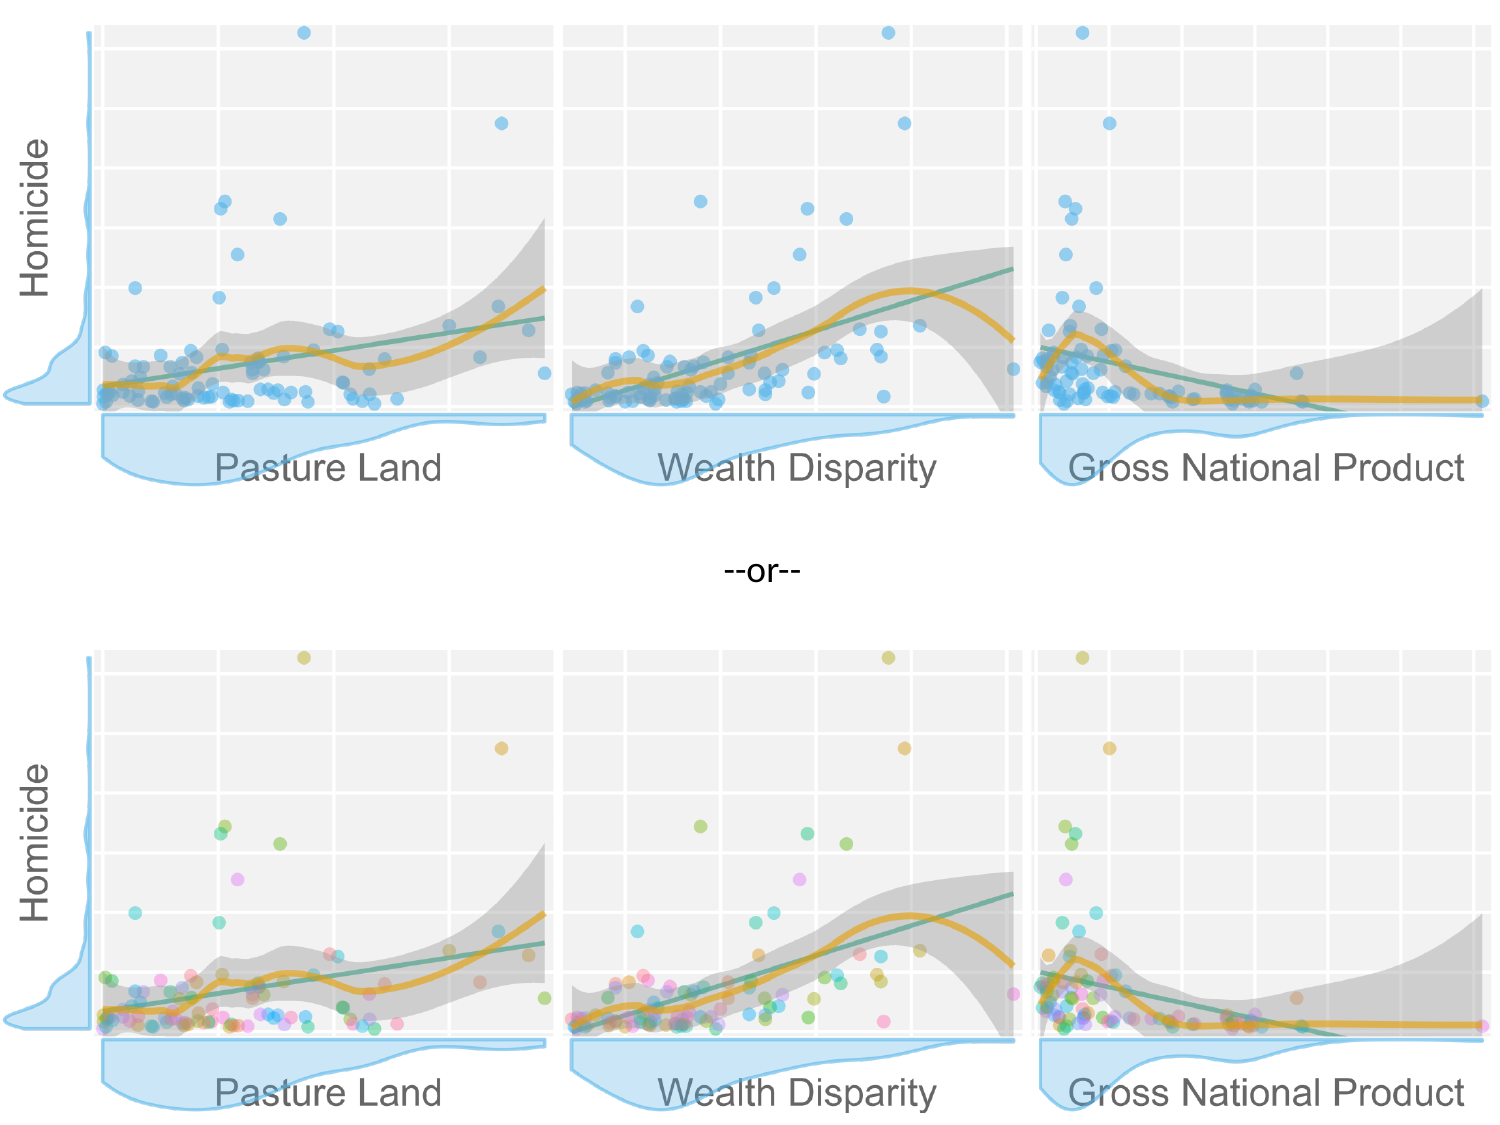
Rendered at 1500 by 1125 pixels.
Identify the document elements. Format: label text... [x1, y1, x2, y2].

picture [0, 25, 1500, 488]
picture [0, 650, 1500, 1113]
text_box --or-- [637, 537, 888, 598]
